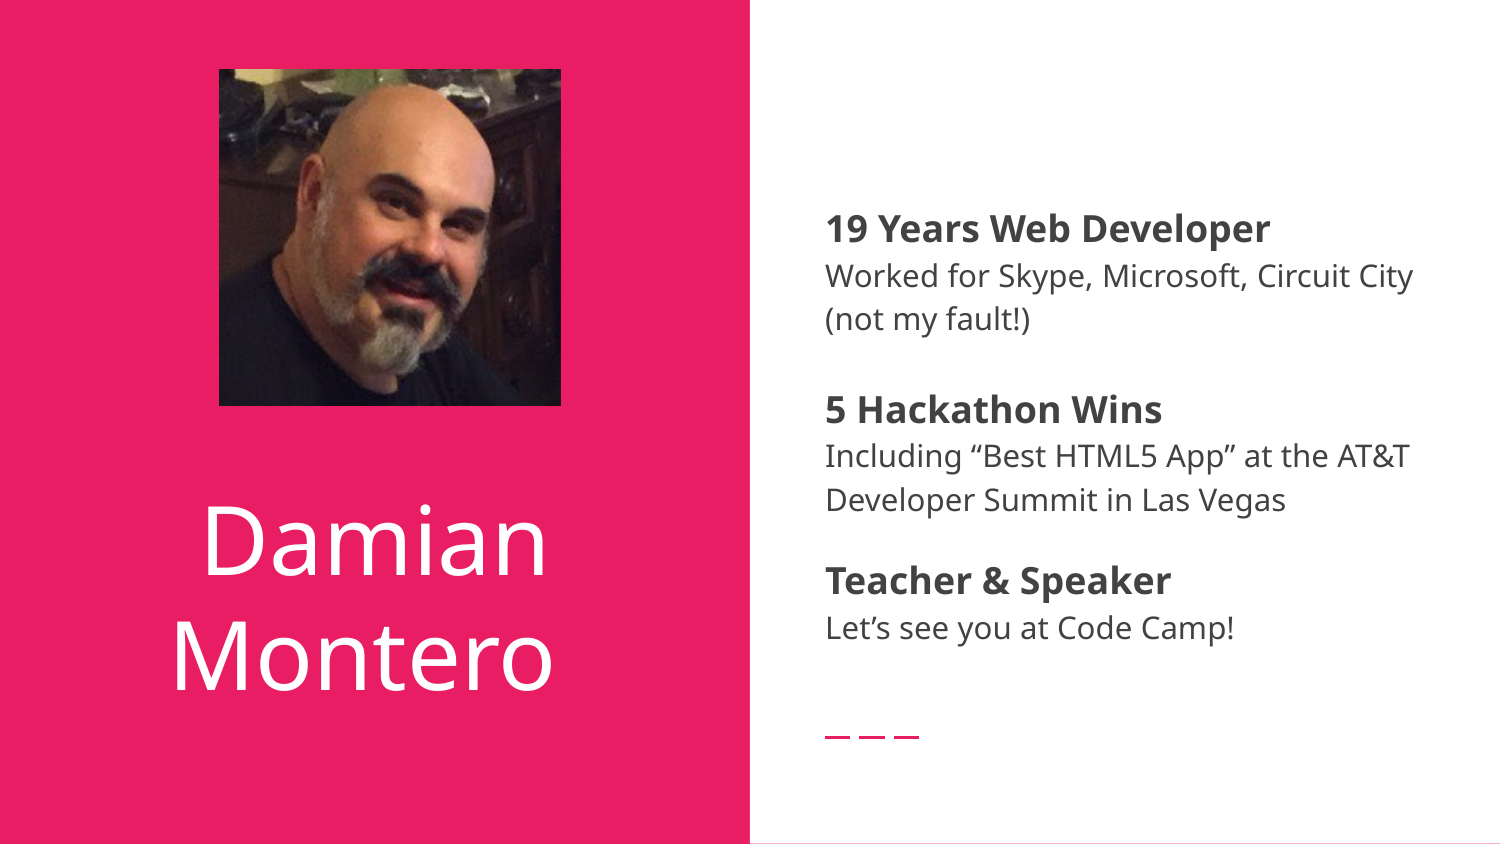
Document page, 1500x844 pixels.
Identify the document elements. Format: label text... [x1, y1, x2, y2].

picture [218, 69, 561, 407]
title Damian Montero [43, 298, 708, 546]
list 19 Years Web Developer Worked for Skype, Microsoft, Circuit City (not my fault!) 5 Hackathon Wins Including “Best HTML5 App” at the AT&T Developer Summit in Las Vegas Teacher & Speaker Let’s see you at Code Camp! [810, 118, 1455, 725]
